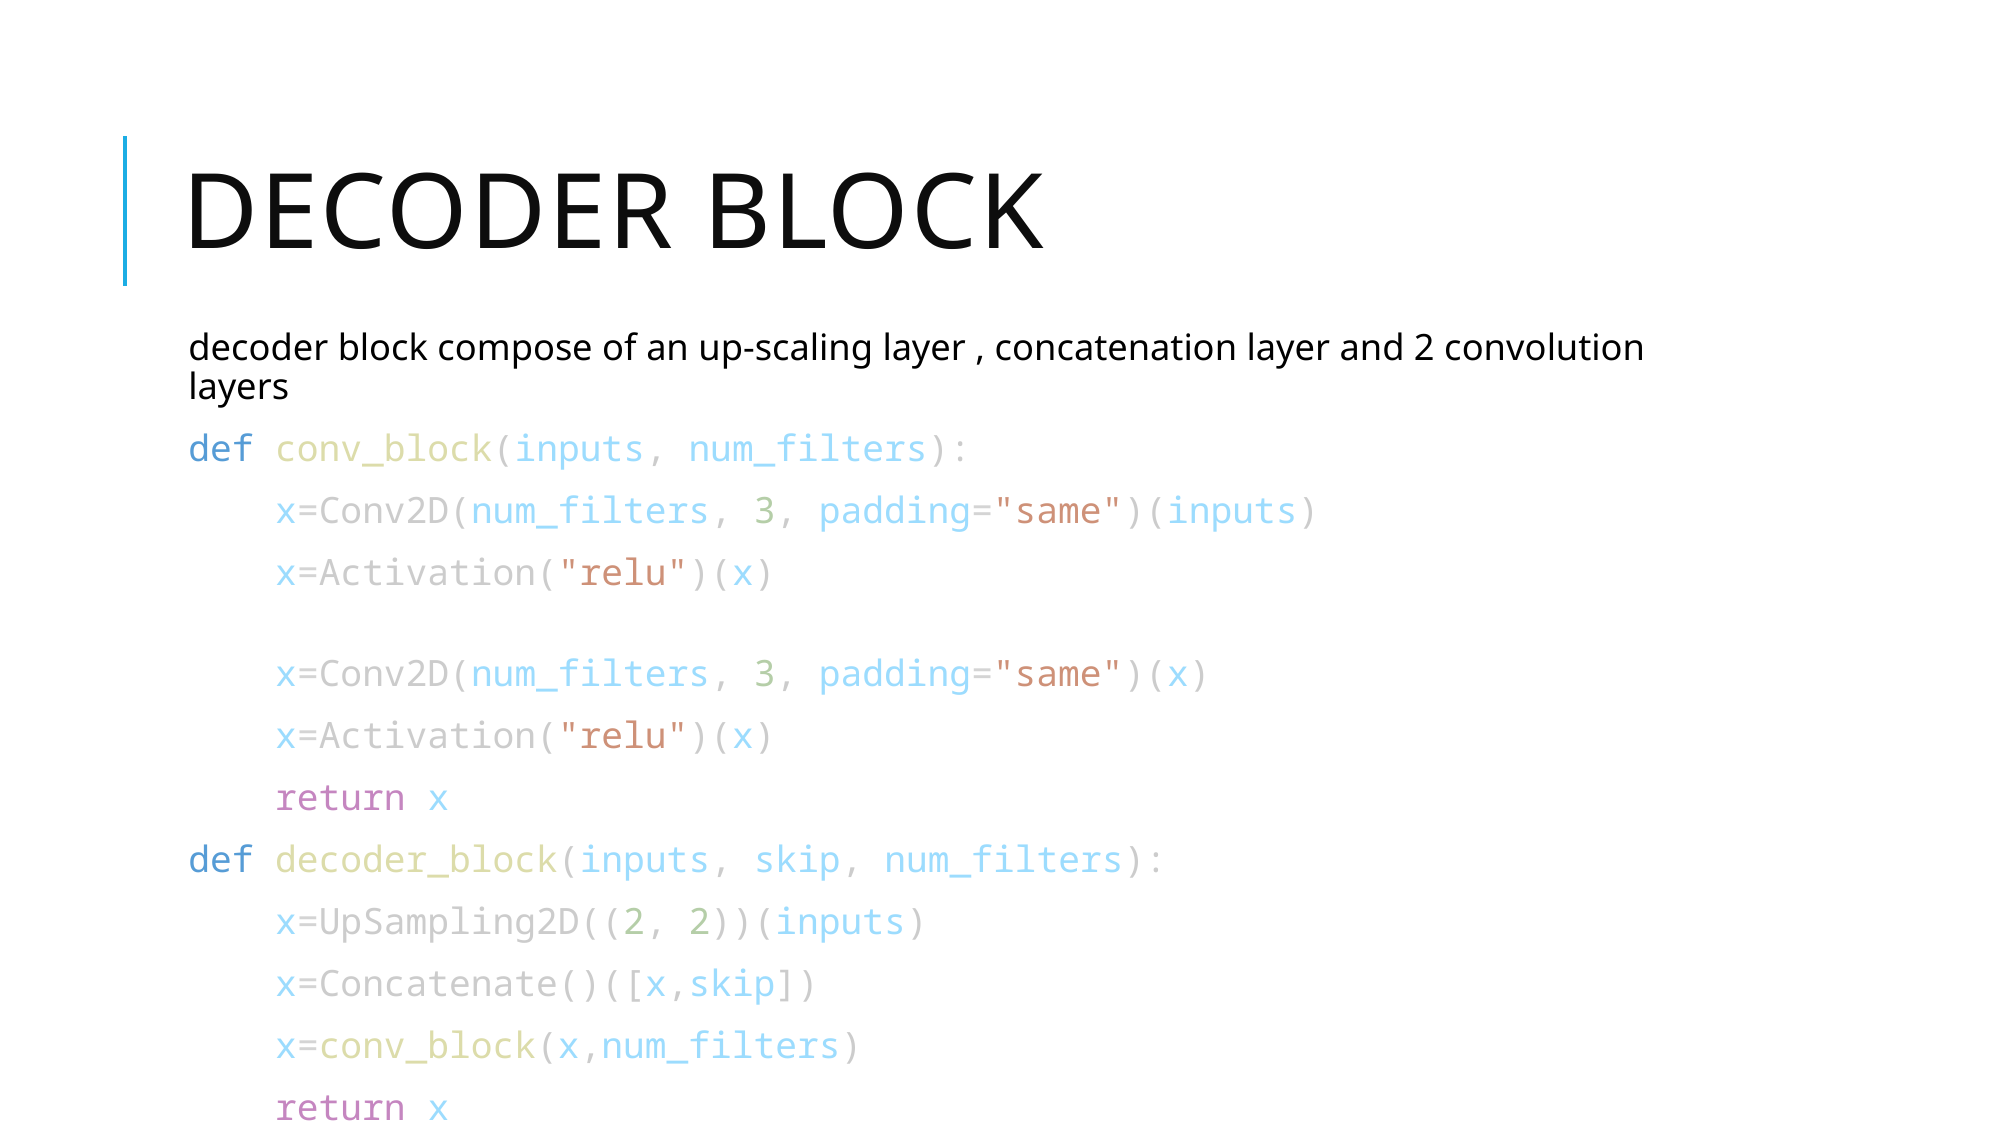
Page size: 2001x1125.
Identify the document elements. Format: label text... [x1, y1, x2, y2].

list decoder block compose of an up-scaling layer , concatenation layer and 2 convolution layers def conv_block(inputs, num_filters): x=Conv2D(num_filters, 3, padding="same")(inputs) x=Activation("relu")(x) x=Conv2D(num_filters, 3, padding="same")(x) x=Activation("relu")(x) return x def decoder_block(inputs, skip, num_filters): x=UpSampling2D((2, 2))(inputs) x=Concatenate()([x,skip]) x=conv_block(x,num_filters) return x [168, 321, 1763, 1125]
title Decoder block [168, 96, 1763, 321]
